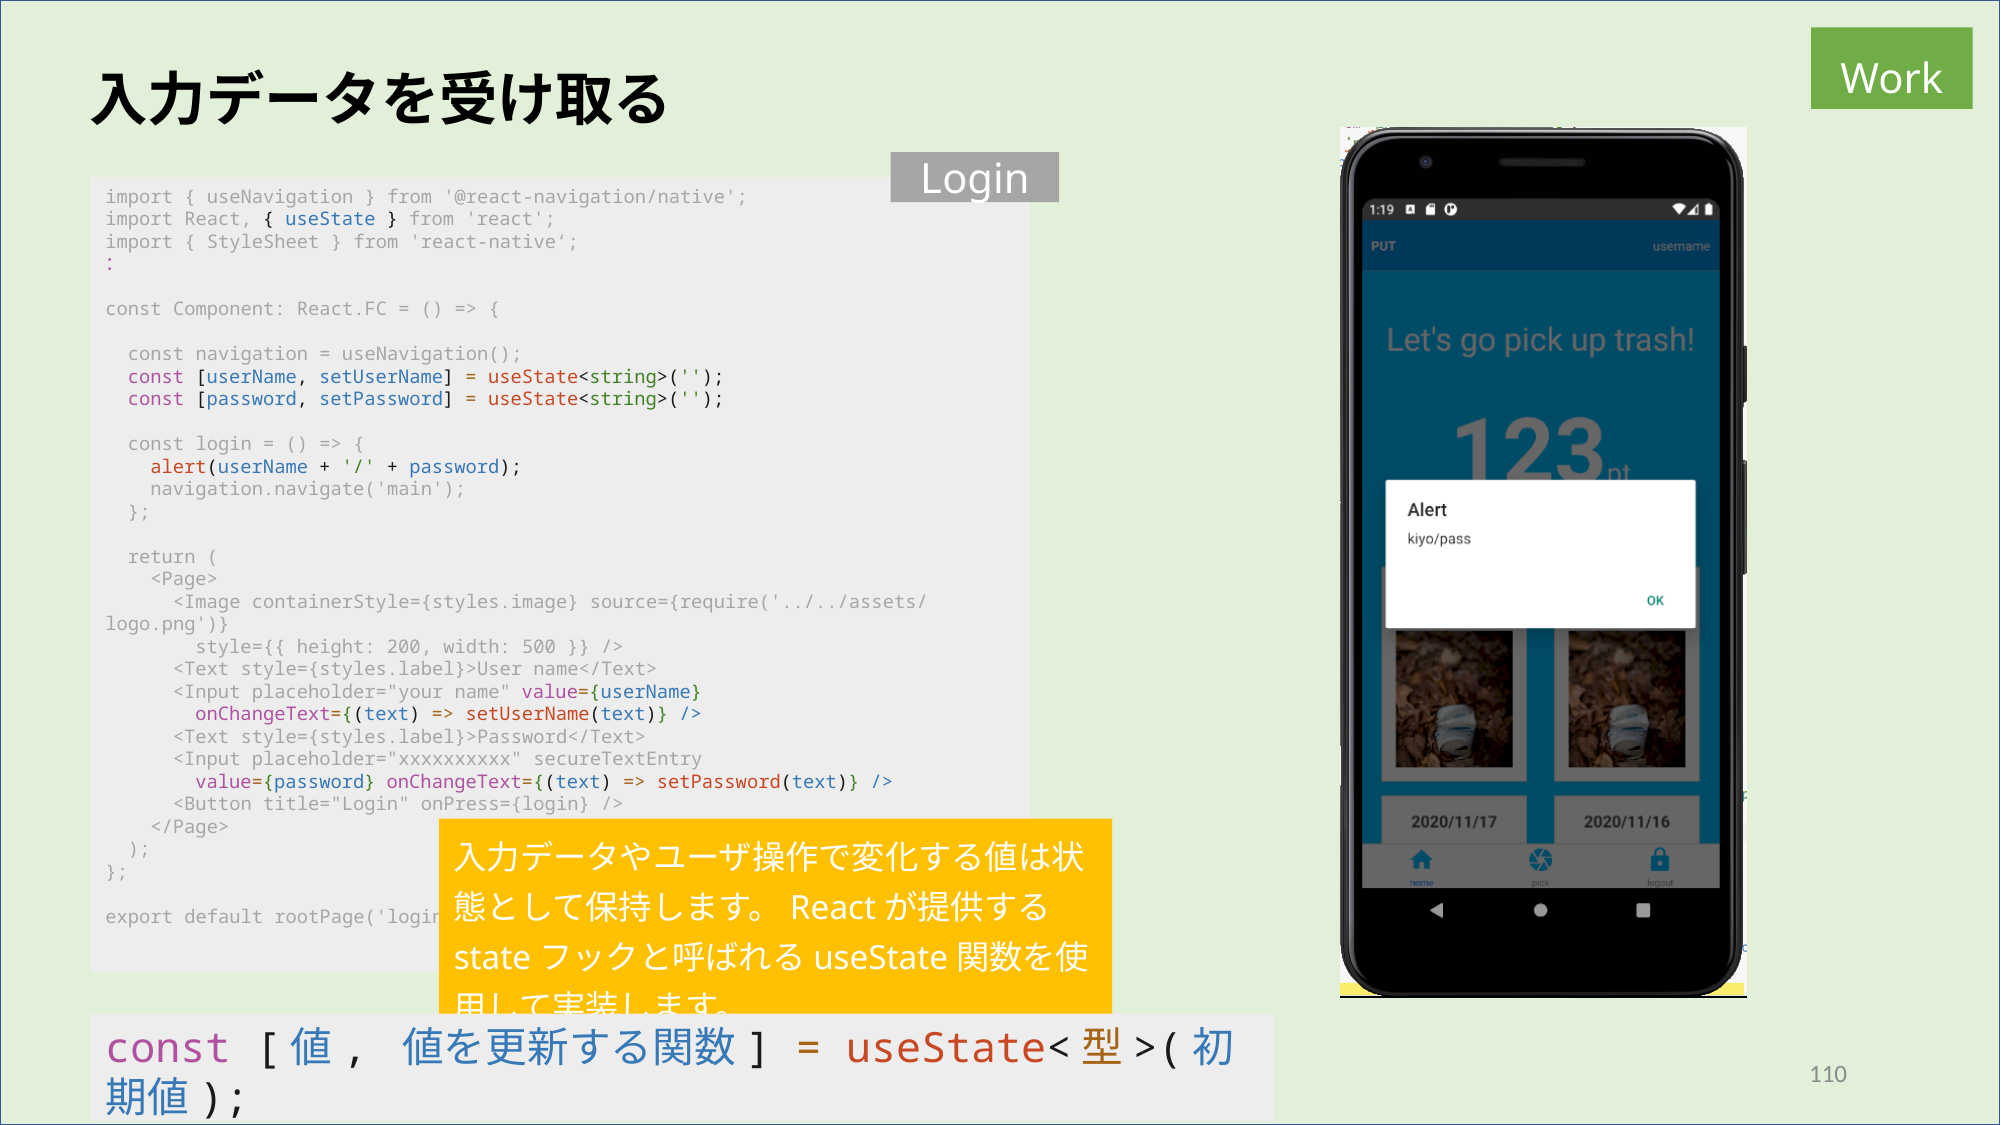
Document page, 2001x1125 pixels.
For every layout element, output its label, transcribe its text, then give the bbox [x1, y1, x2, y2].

text_box [0, 0, 2000, 1125]
slide_number 110 [1412, 1042, 1863, 1103]
text_box const [値, 値を更新する関数] = useState<型>(初期値); [90, 1013, 1274, 1122]
text_box 入力データやユーザ操作で変化する値は状態として保持します。Reactが提供するstateフックと呼ばれるuseState関数を使用して実装します。 [439, 818, 1113, 1013]
picture [1340, 127, 1747, 998]
text_box Login [890, 152, 1060, 203]
text_box Work [1811, 27, 1973, 109]
text_box 入力データを受け取る [74, 54, 1454, 140]
text_box import { useNavigation } from '@react-navigation/native'; import React, { useState } from 'react'; import { StyleSheet } from 'react-native‘; ： const Component: React.FC = () => { const navigation = useNavigation(); const [userName, setUserName] = useState<string>(''); const [password, setPassword] = useState<string>(''); const login = () => { alert(userName + '/' + password); navigation.navigate('main'); }; return ( <Page> <Image containerStyle={styles.image} source={require('../../assets/logo.png')} style={{ height: 200, width: 500 }} /> <Text style={styles.label}>User name</Text> <Input placeholder="your name" value={userName} onChangeText={(text) => setUserName(text)} /> <Text style={styles.label}>Password</Text> <Input placeholder="xxxxxxxxxx" secureTextEntry value={password} onChangeText={(text) => setPassword(text)} /> <Button title="Login" onPress={login} /> </Page> ); }; export default rootPage('login', Component); [90, 177, 1030, 973]
